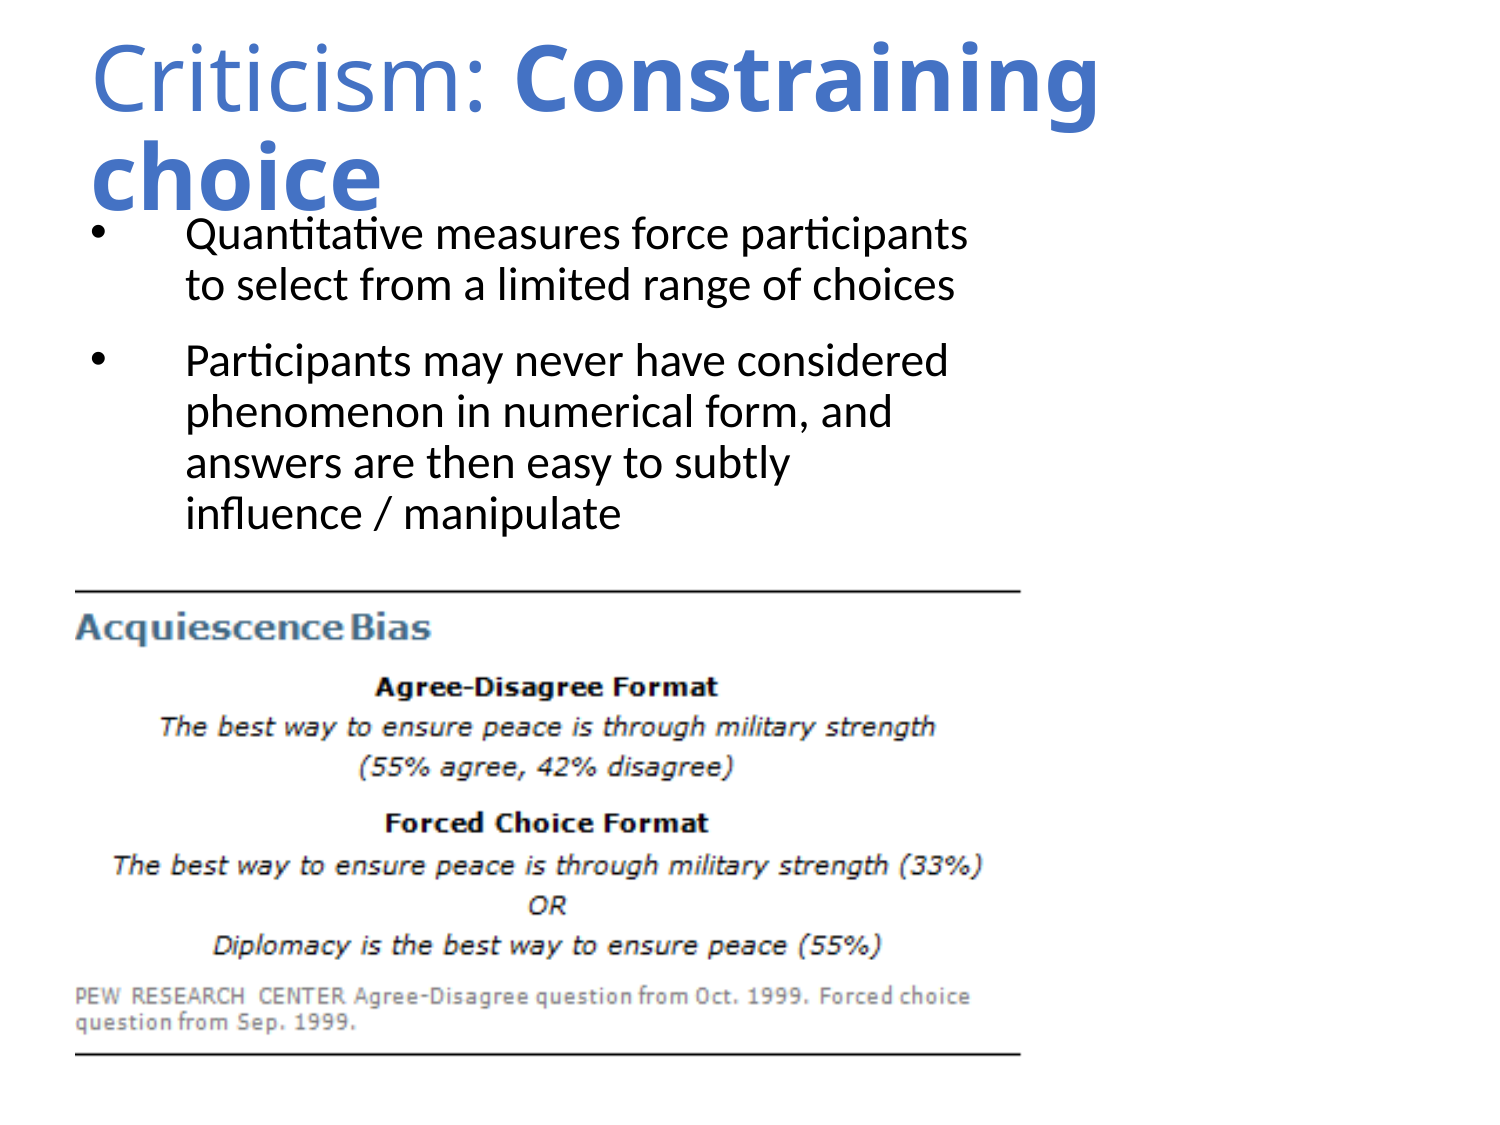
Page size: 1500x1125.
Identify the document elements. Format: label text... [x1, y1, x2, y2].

title Criticism: Constraining choice [75, 37, 1425, 225]
picture [74, 584, 1026, 1061]
list Quantitative measures force participants to select from a limited range of choices Participants may never have considered phenomenon in numerical form, and answers are then easy to subtly influence / manipulate [75, 200, 993, 584]
